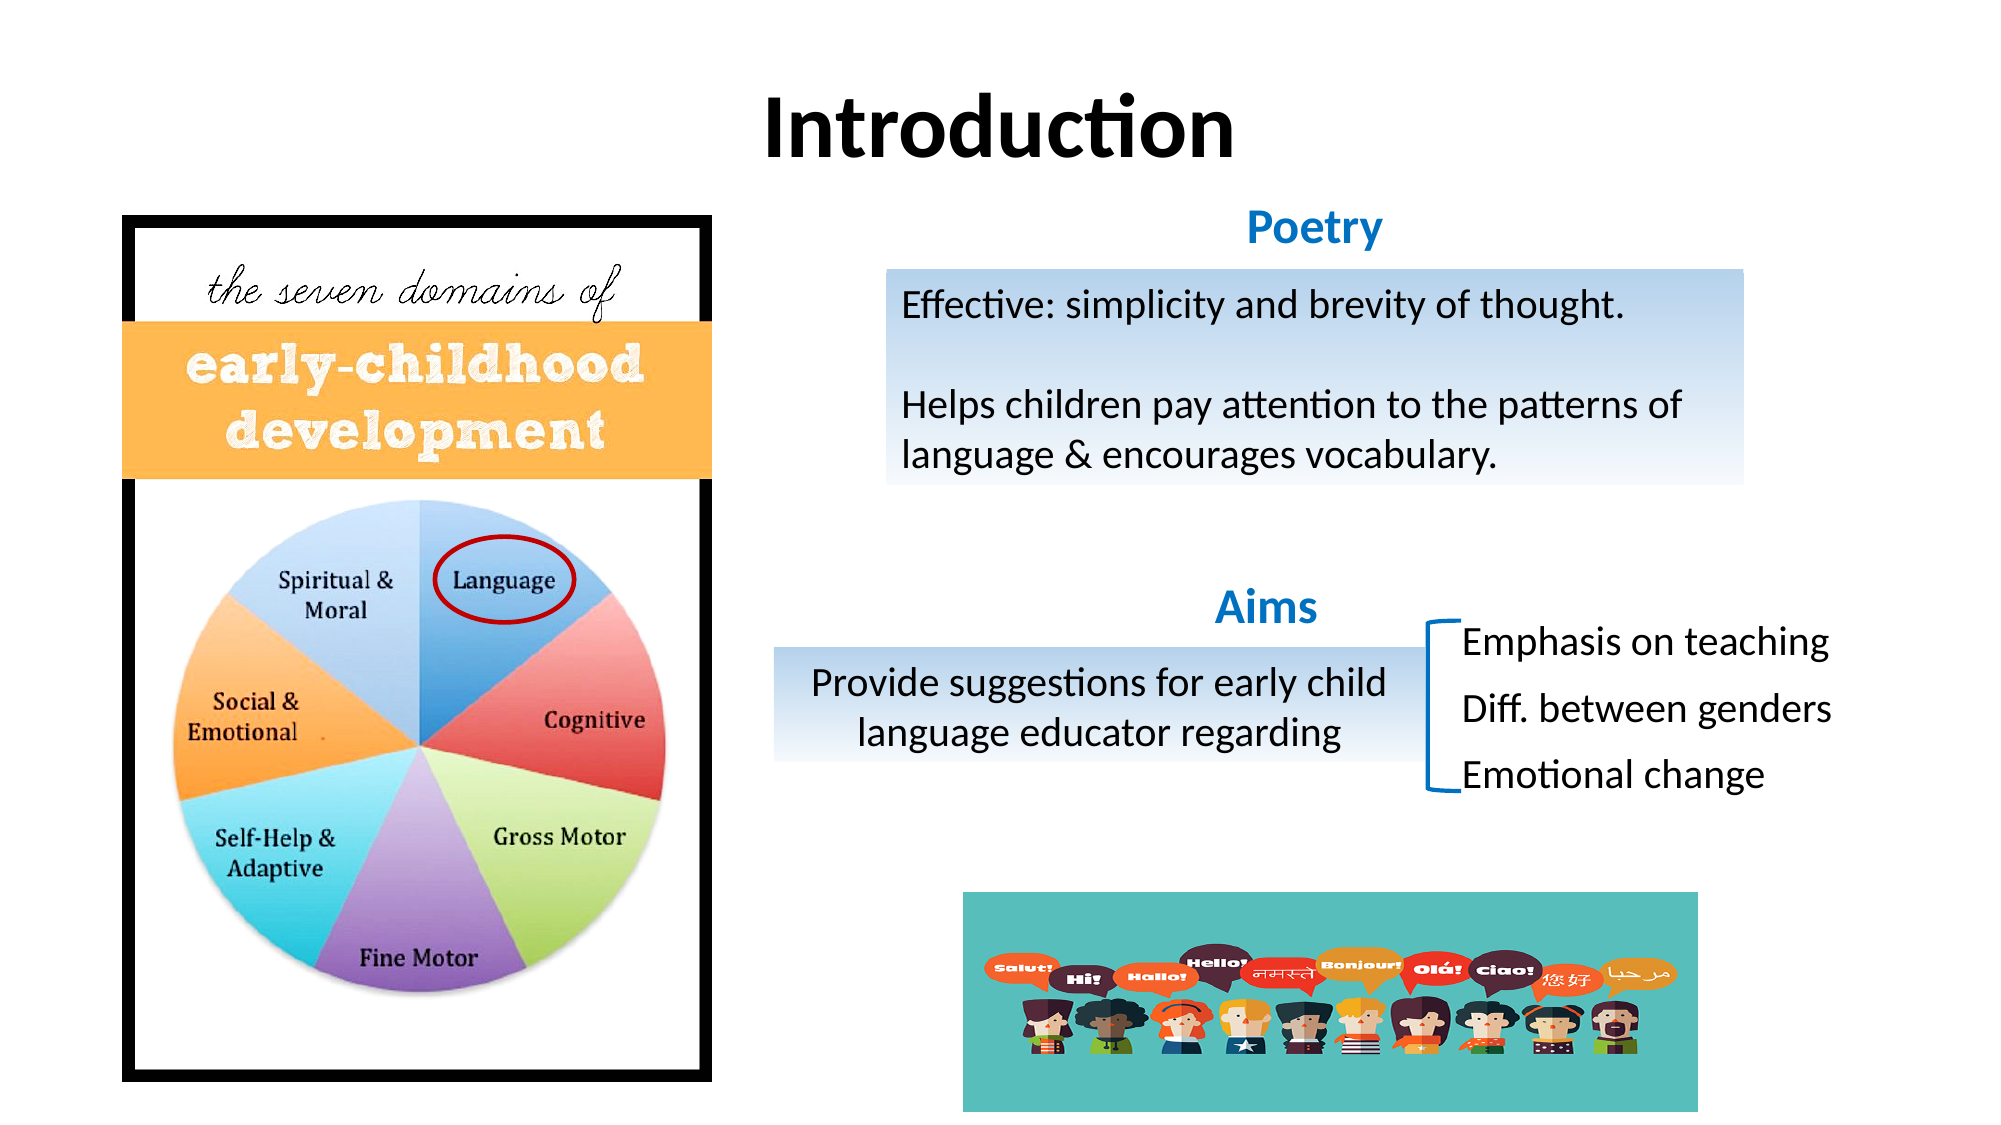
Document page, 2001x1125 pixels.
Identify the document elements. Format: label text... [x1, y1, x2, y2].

picture [122, 215, 712, 1083]
text_box Poetry [1232, 186, 1399, 262]
text_box Emotional change [1447, 739, 1881, 805]
text_box Diff. between genders [1462, 672, 1881, 738]
picture [963, 892, 1698, 1112]
text_box Emphasis on teaching [1447, 606, 1881, 672]
text_box [1427, 620, 1462, 792]
text_box Provide suggestions for early child language educator regarding [773, 647, 1425, 762]
title Introduction [137, 53, 1863, 202]
text_box Aims [1200, 566, 1355, 641]
text_box Effective: simplicity and brevity of thought. Helps children pay attention to the patterns of language & encourages vocabulary. [886, 269, 1744, 485]
